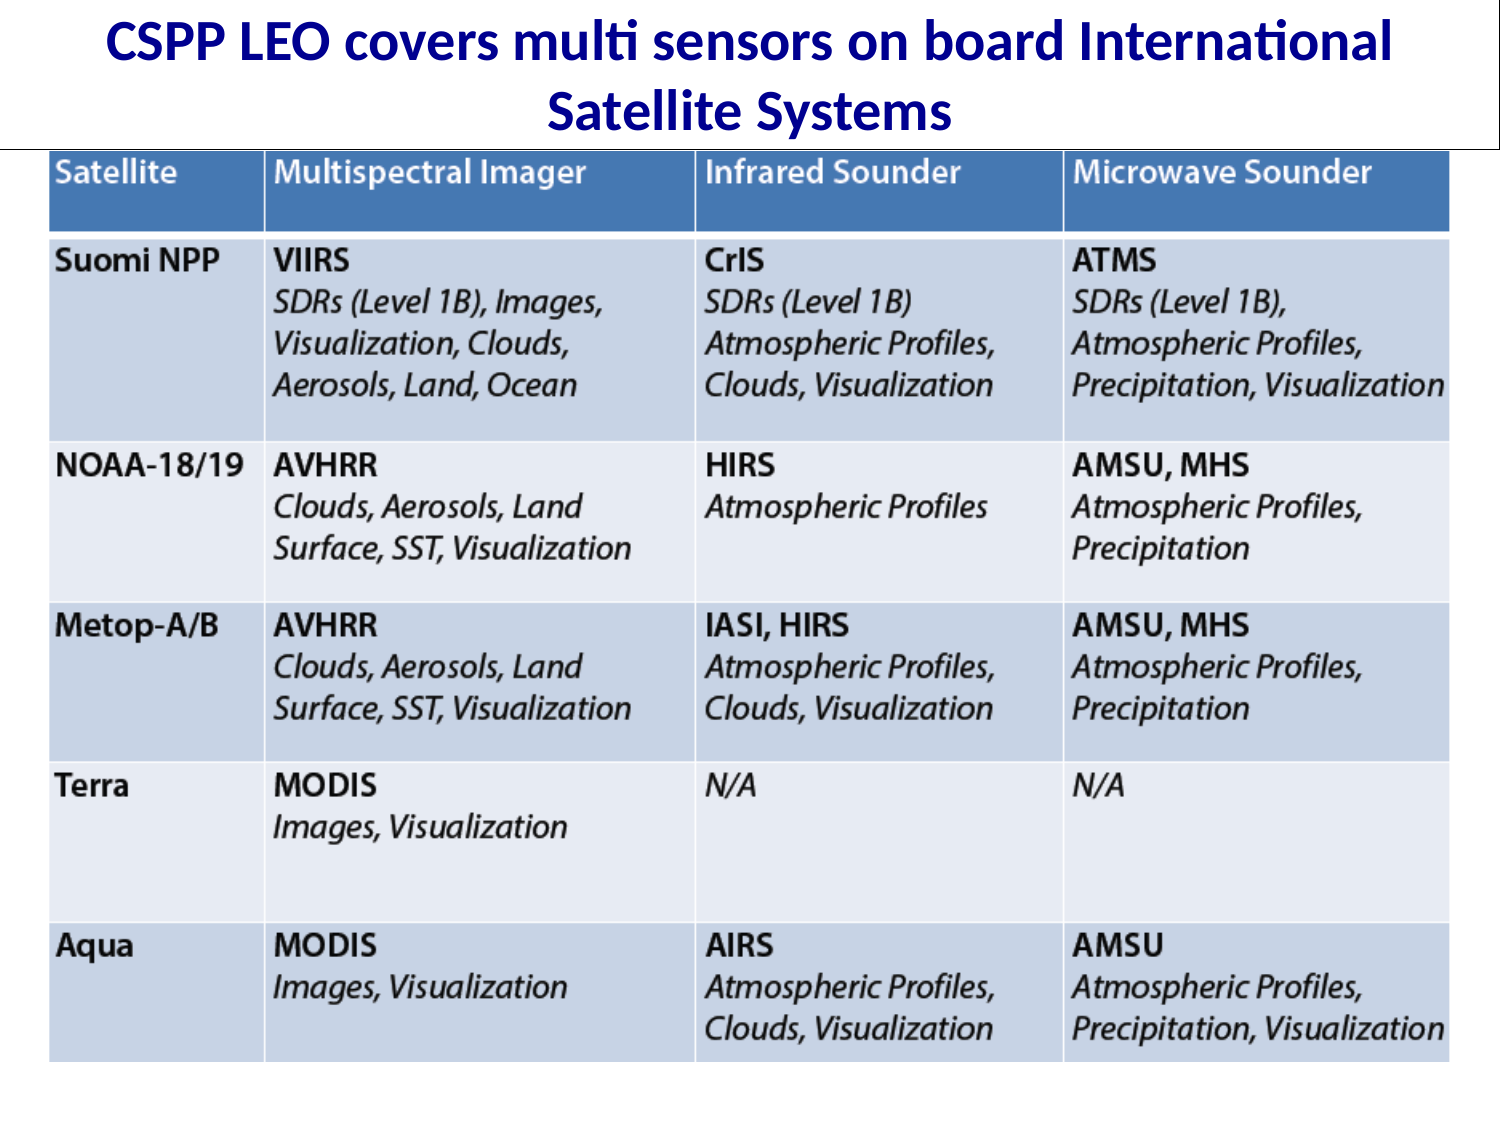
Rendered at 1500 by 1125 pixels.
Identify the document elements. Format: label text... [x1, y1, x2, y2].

picture [49, 150, 1450, 1062]
text_box CSPP LEO covers multi sensors on board International Satellite Systems [0, 0, 1500, 150]
